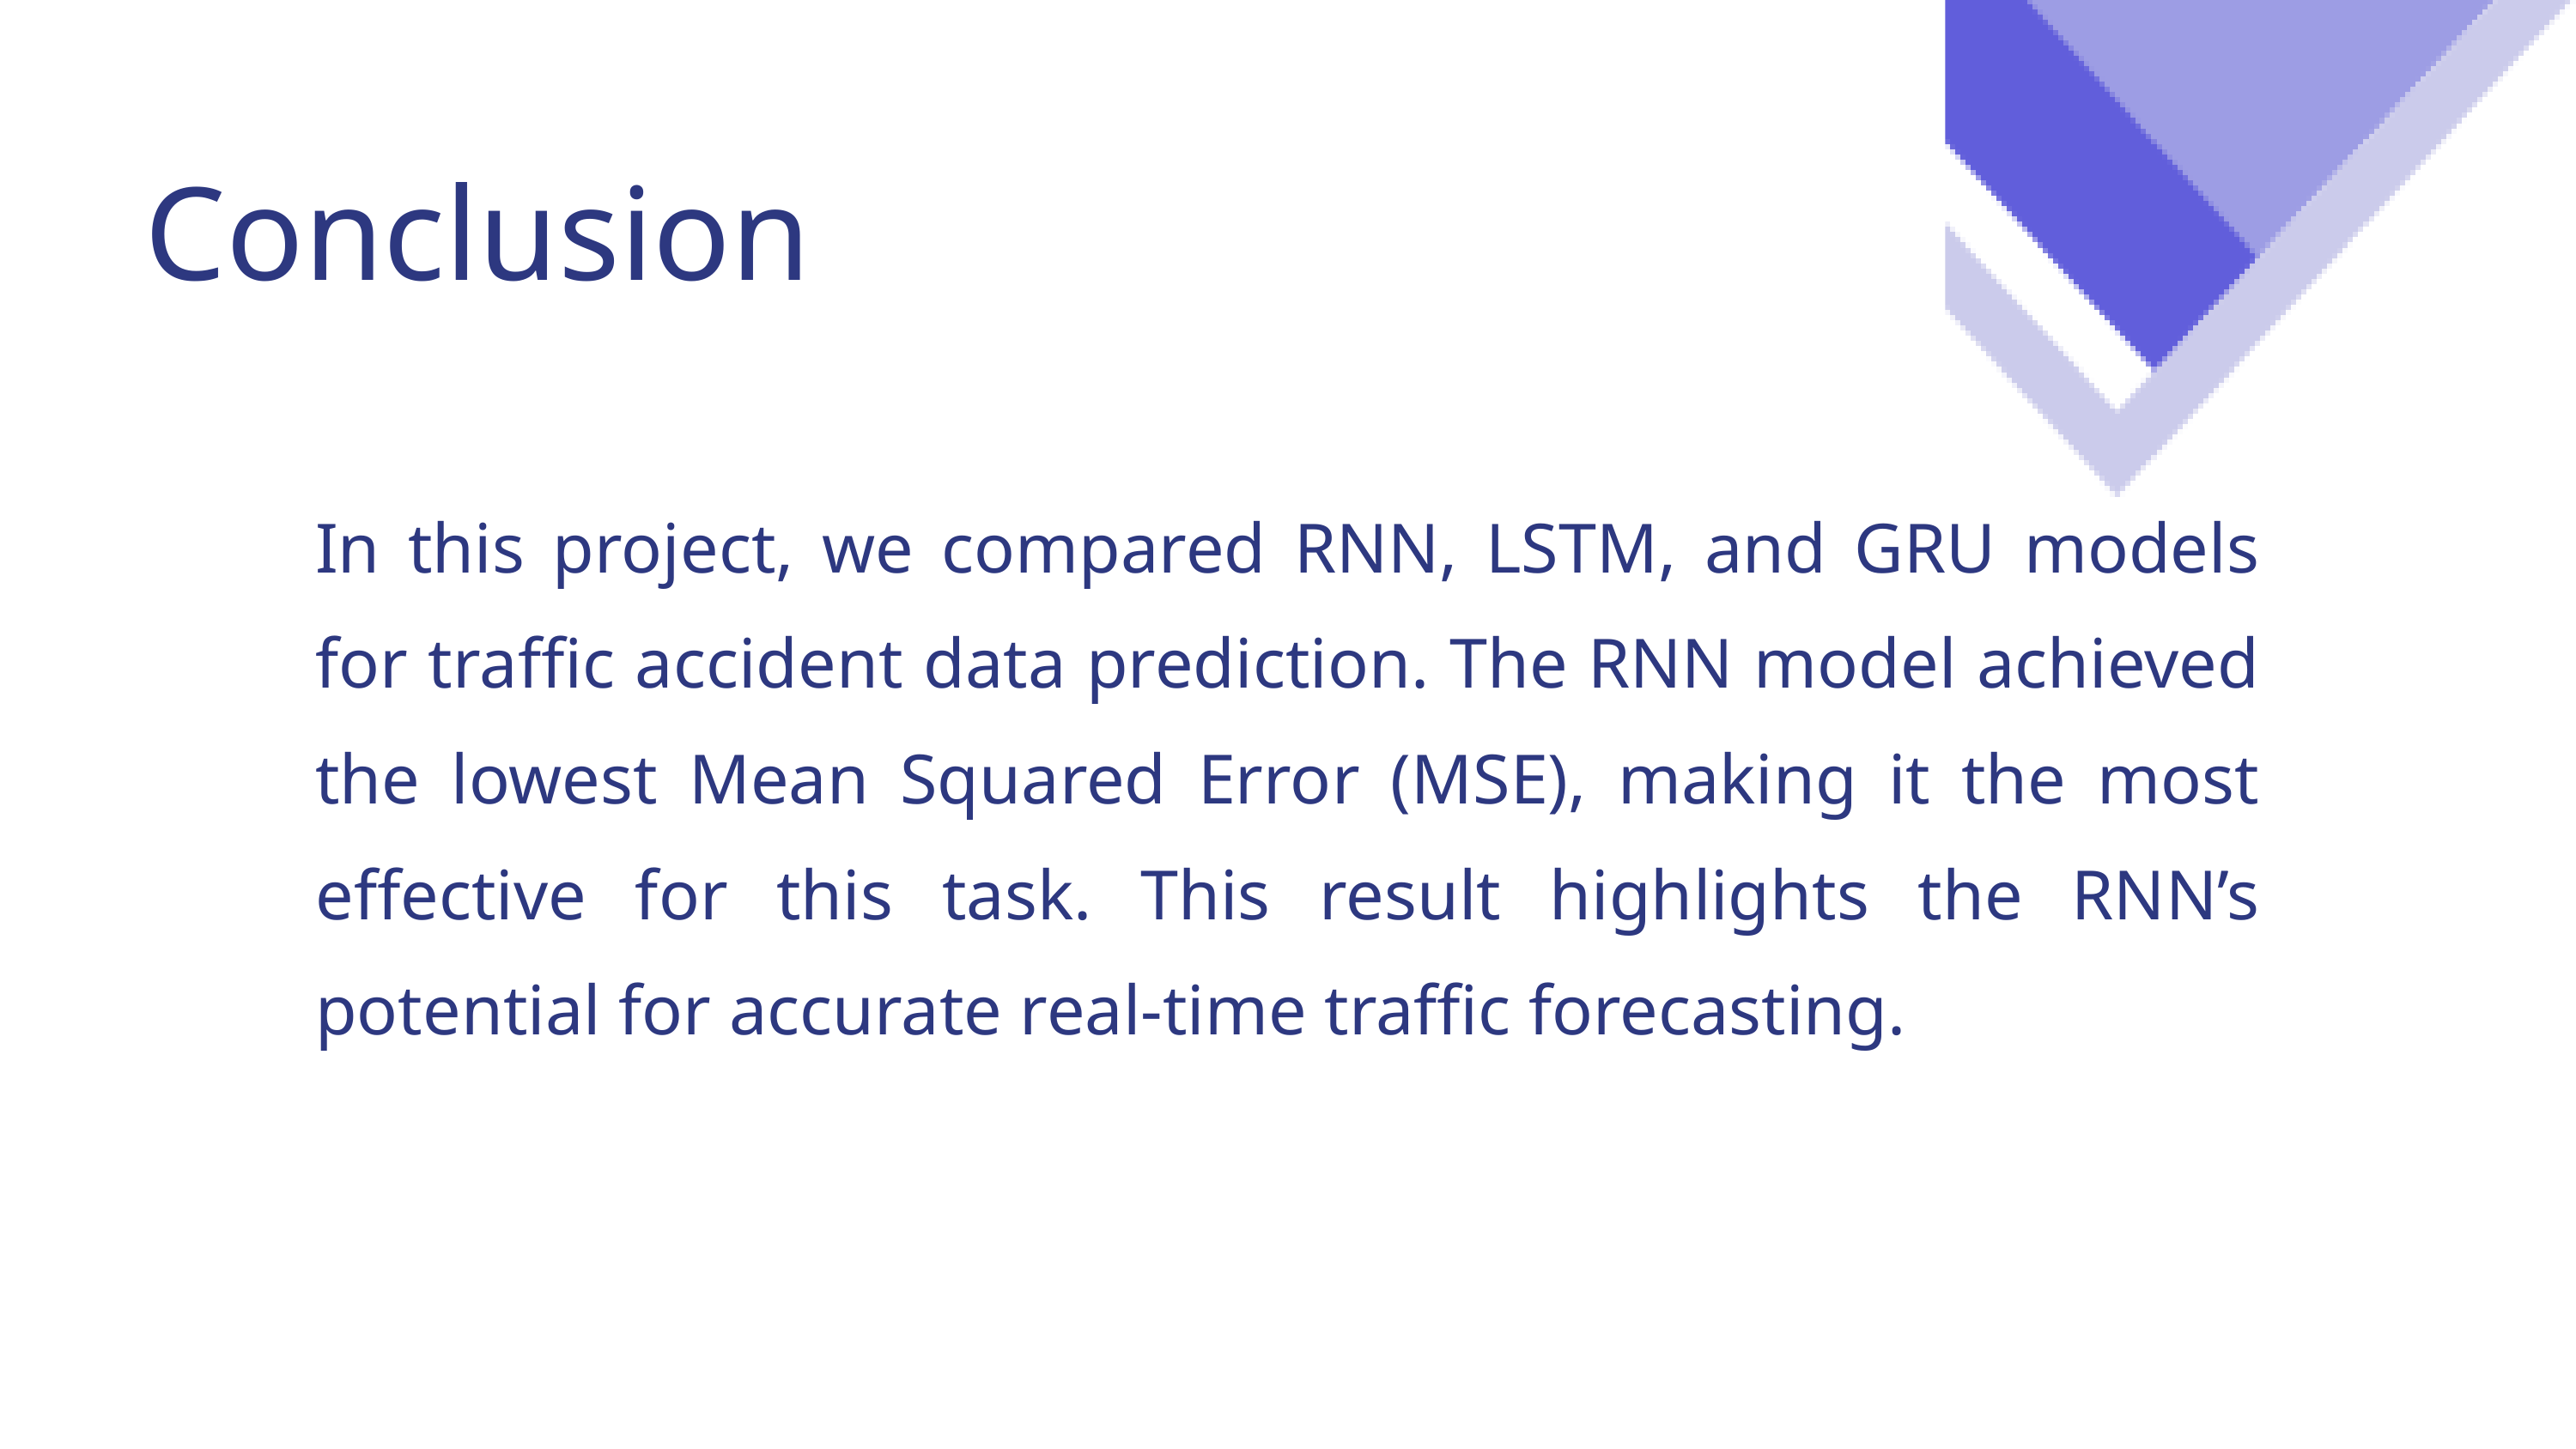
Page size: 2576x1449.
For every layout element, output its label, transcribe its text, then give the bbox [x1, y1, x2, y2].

text_box [1945, 0, 2576, 497]
text_box Conclusion [144, 125, 1133, 306]
text_box In this project, we compared RNN, LSTM, and GRU models for traffic accident data prediction. The RNN model achieved the lowest Mean Squared Error (MSE), making it the most effective for this task. This result highlights the RNN’s potential for accurate real-time traffic forecasting. [315, 470, 2261, 1165]
